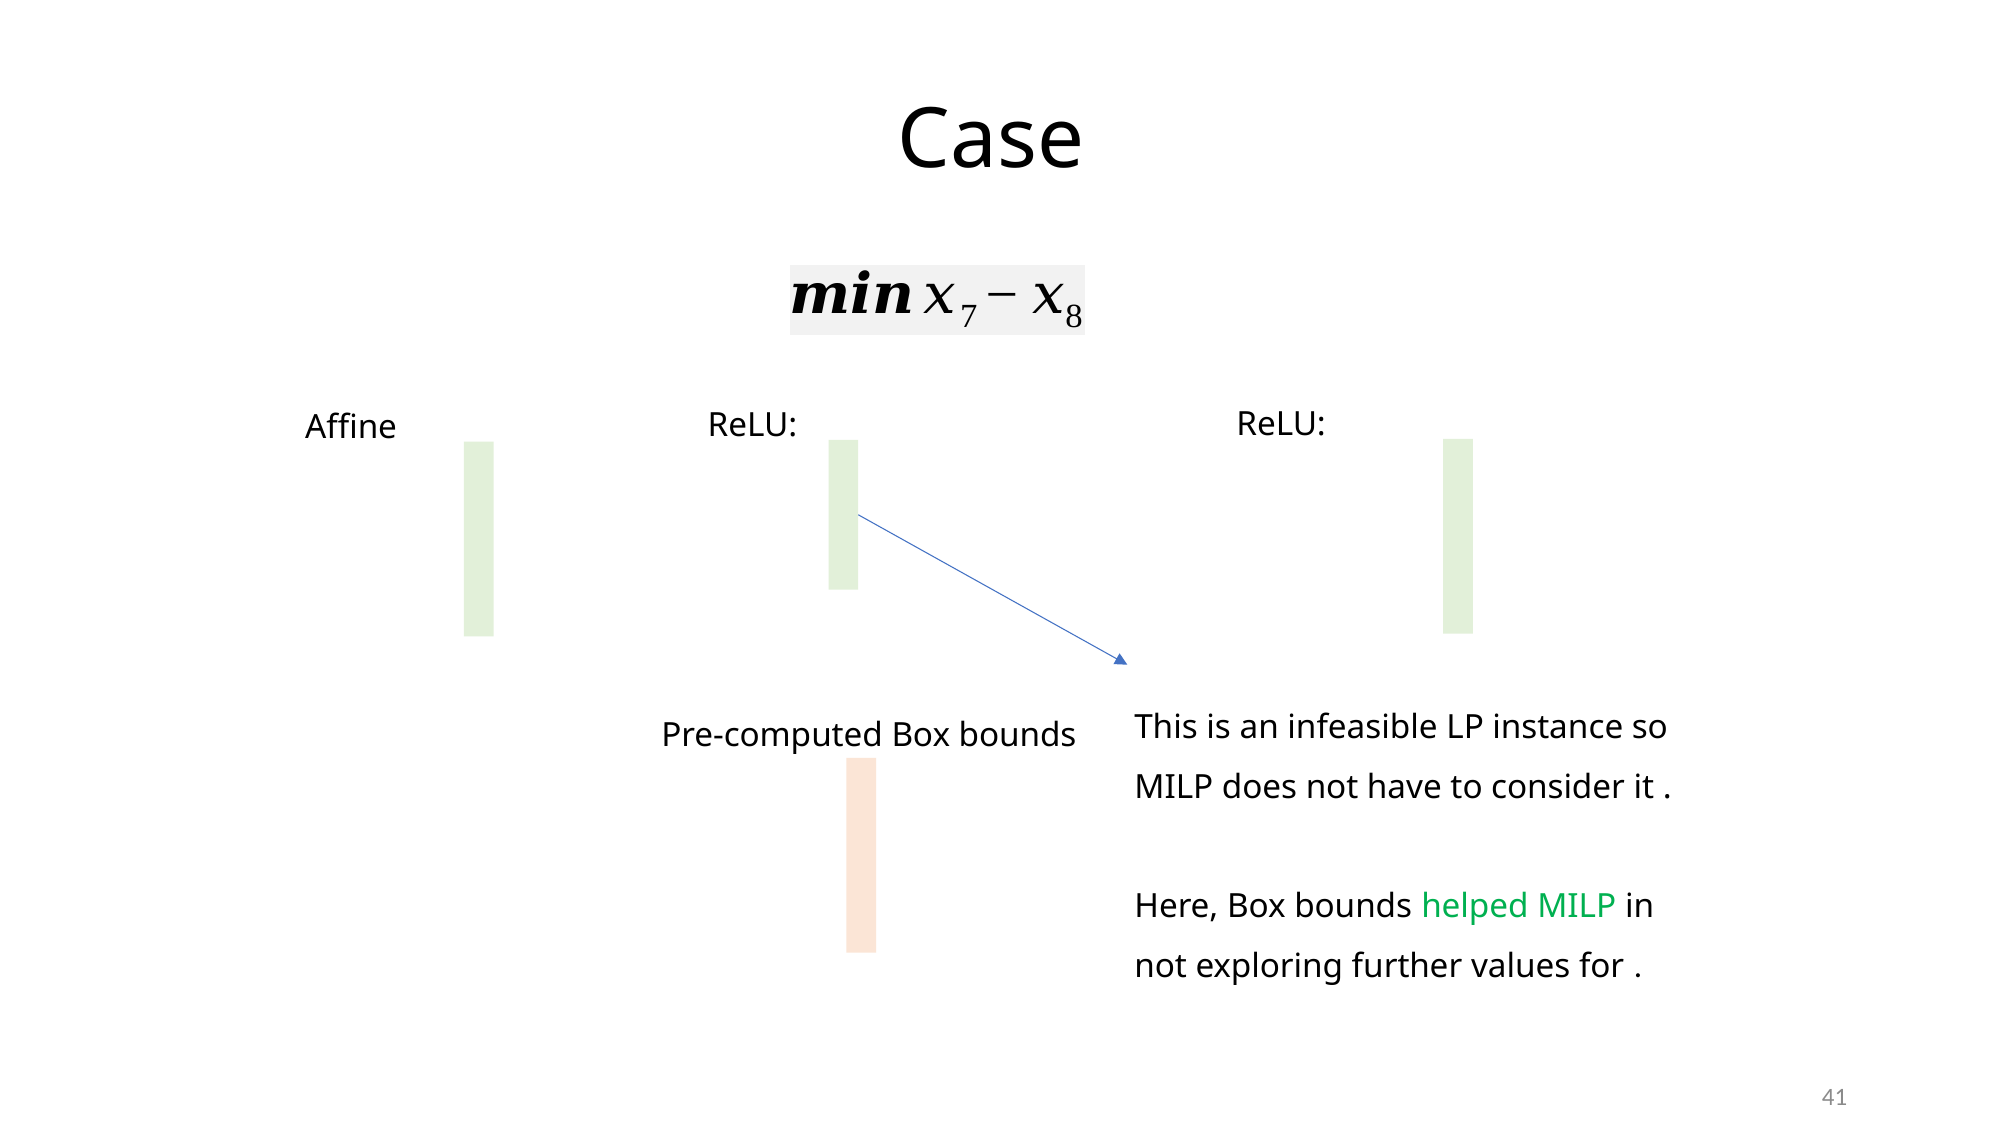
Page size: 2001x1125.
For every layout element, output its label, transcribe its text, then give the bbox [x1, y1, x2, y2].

text_box Affine [290, 377, 478, 453]
text_box Pre-computed Box bounds [646, 685, 1104, 761]
slide_number 41 [1412, 1065, 1863, 1125]
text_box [977, 514, 1128, 665]
